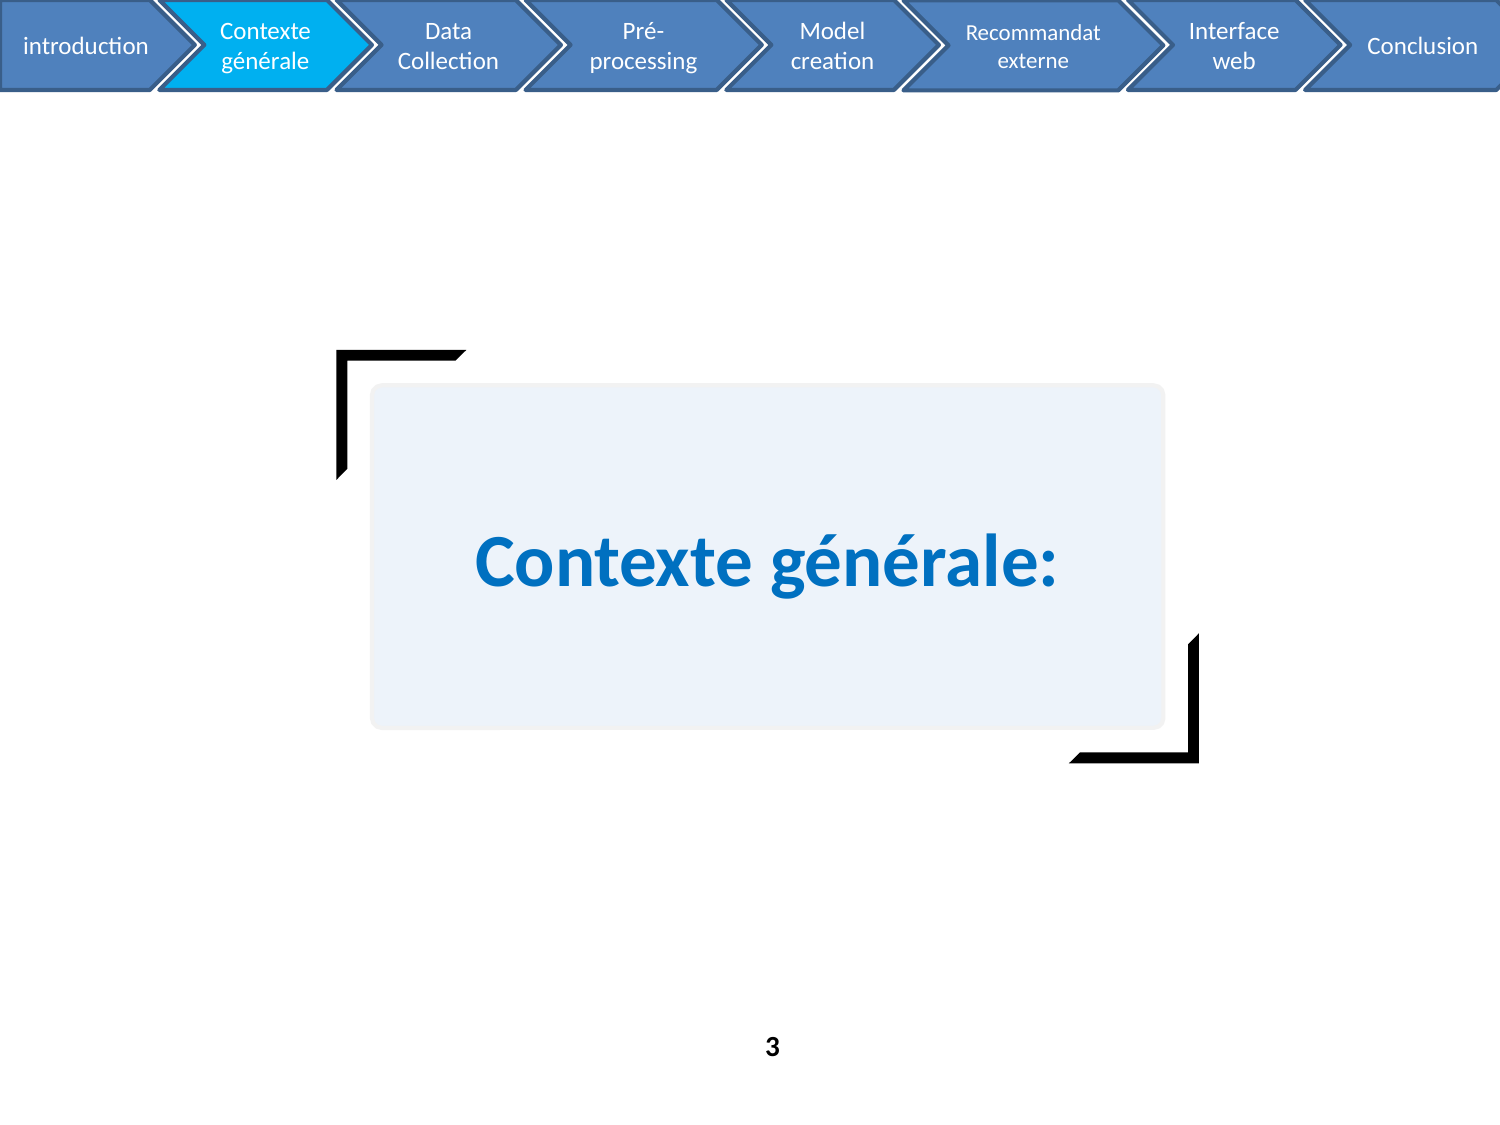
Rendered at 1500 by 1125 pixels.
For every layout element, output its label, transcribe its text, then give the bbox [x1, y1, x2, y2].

text_box 3 [750, 1019, 796, 1070]
text_box [336, 349, 467, 480]
text_box Recommandat externe [903, 0, 1164, 91]
text_box Pré-processing [525, 0, 762, 90]
text_box Interface web [1127, 0, 1341, 90]
text_box Data Collection [336, 0, 561, 90]
text_box Contexte générale [159, 0, 372, 90]
text_box Conclusion [1305, 0, 1500, 90]
text_box Model creation [726, 0, 939, 90]
text_box introduction [0, 0, 195, 90]
text_box Contexte générale: [371, 385, 1164, 728]
text_box [1068, 633, 1199, 764]
